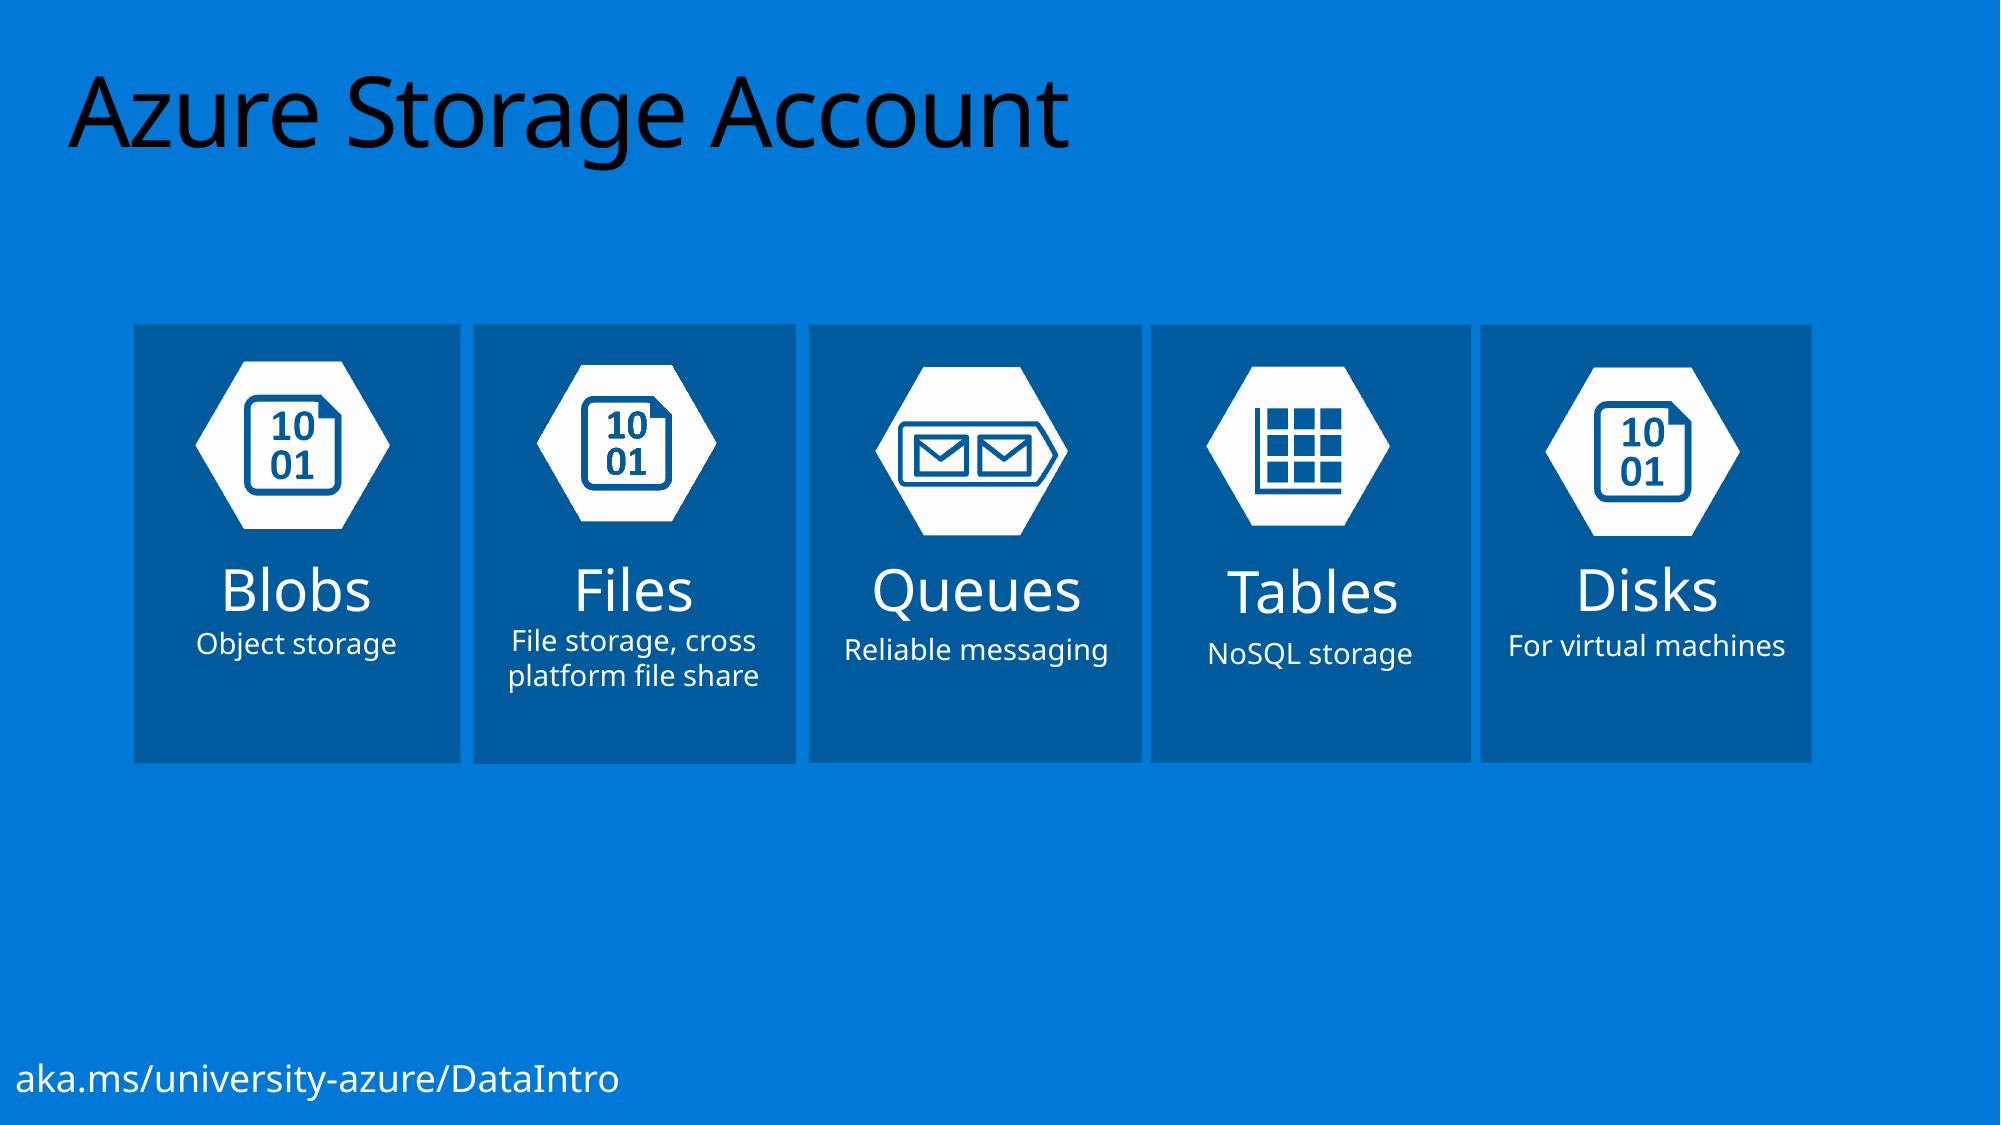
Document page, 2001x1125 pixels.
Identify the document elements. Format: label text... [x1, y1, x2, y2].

text_box aka.ms/university-azure/DataIntro​ [0, 1047, 855, 1108]
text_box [1160, 324, 1489, 846]
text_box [795, 324, 1160, 848]
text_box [127, 324, 461, 840]
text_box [473, 324, 797, 849]
title Azure Storage Account [44, 47, 1957, 196]
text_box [1489, 324, 1812, 763]
